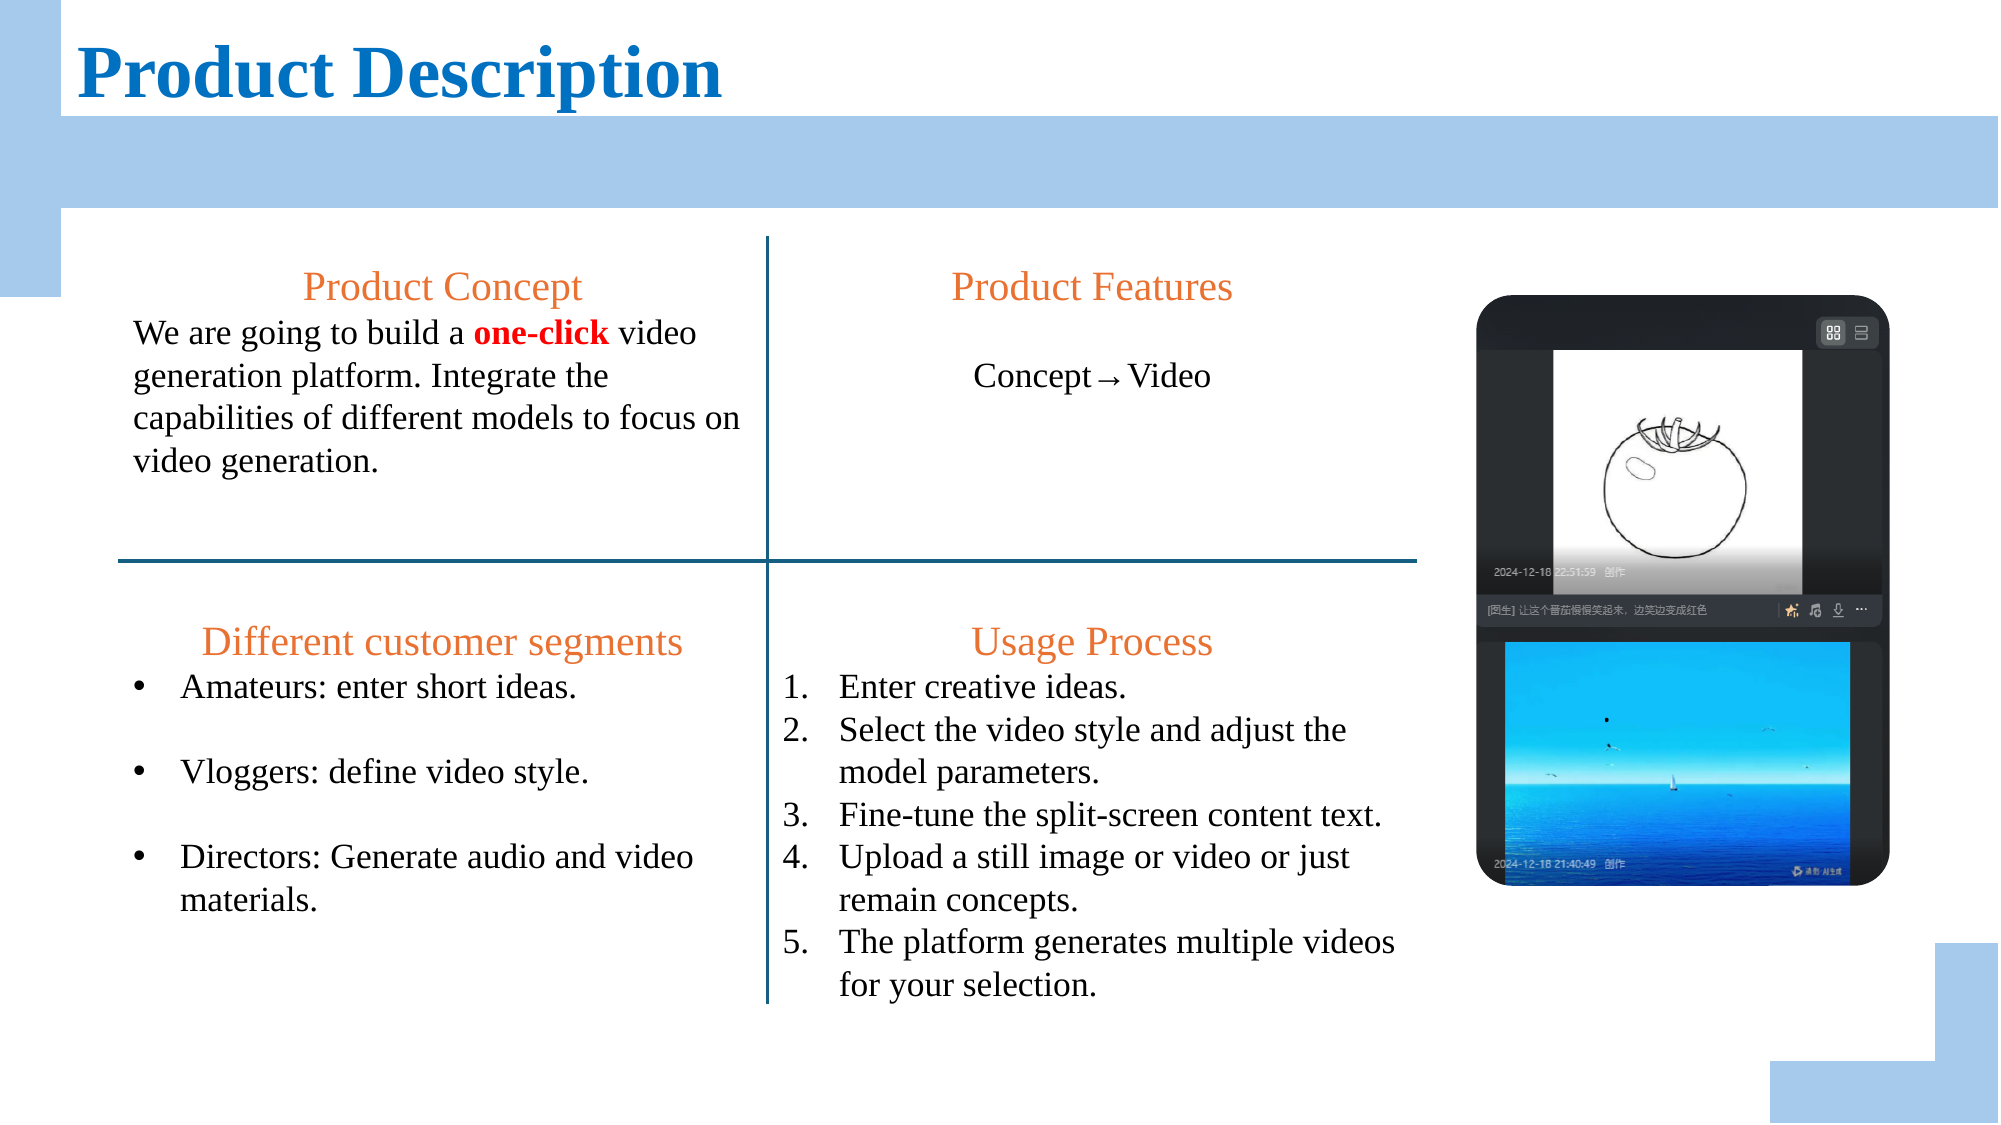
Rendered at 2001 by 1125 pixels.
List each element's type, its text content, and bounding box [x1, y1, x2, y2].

text_box [1935, 943, 1998, 1123]
text_box Different customer segments Amateurs: enter short ideas. Vloggers: define video style. Directors: Generate audio and video materials. [118, 563, 766, 975]
text_box Usage Process Enter creative ideas. Select the video style and adjust the model parameters. Fine-tune the split-screen content text. Upload a still image or video or just remain concepts. The platform generates multiple videos for your selection. [769, 562, 1418, 975]
text_box Product Features Concept→Video [767, 208, 1418, 560]
text_box [61, 116, 1998, 208]
text_box Product Concept We are going to build a one-click video generation platform. Integrate the capabilities of different models to focus on video generation. [118, 208, 767, 559]
text_box Product Description [55, 0, 1000, 118]
text_box [0, 0, 61, 297]
picture [1475, 294, 1891, 887]
text_box [1770, 1061, 1950, 1123]
